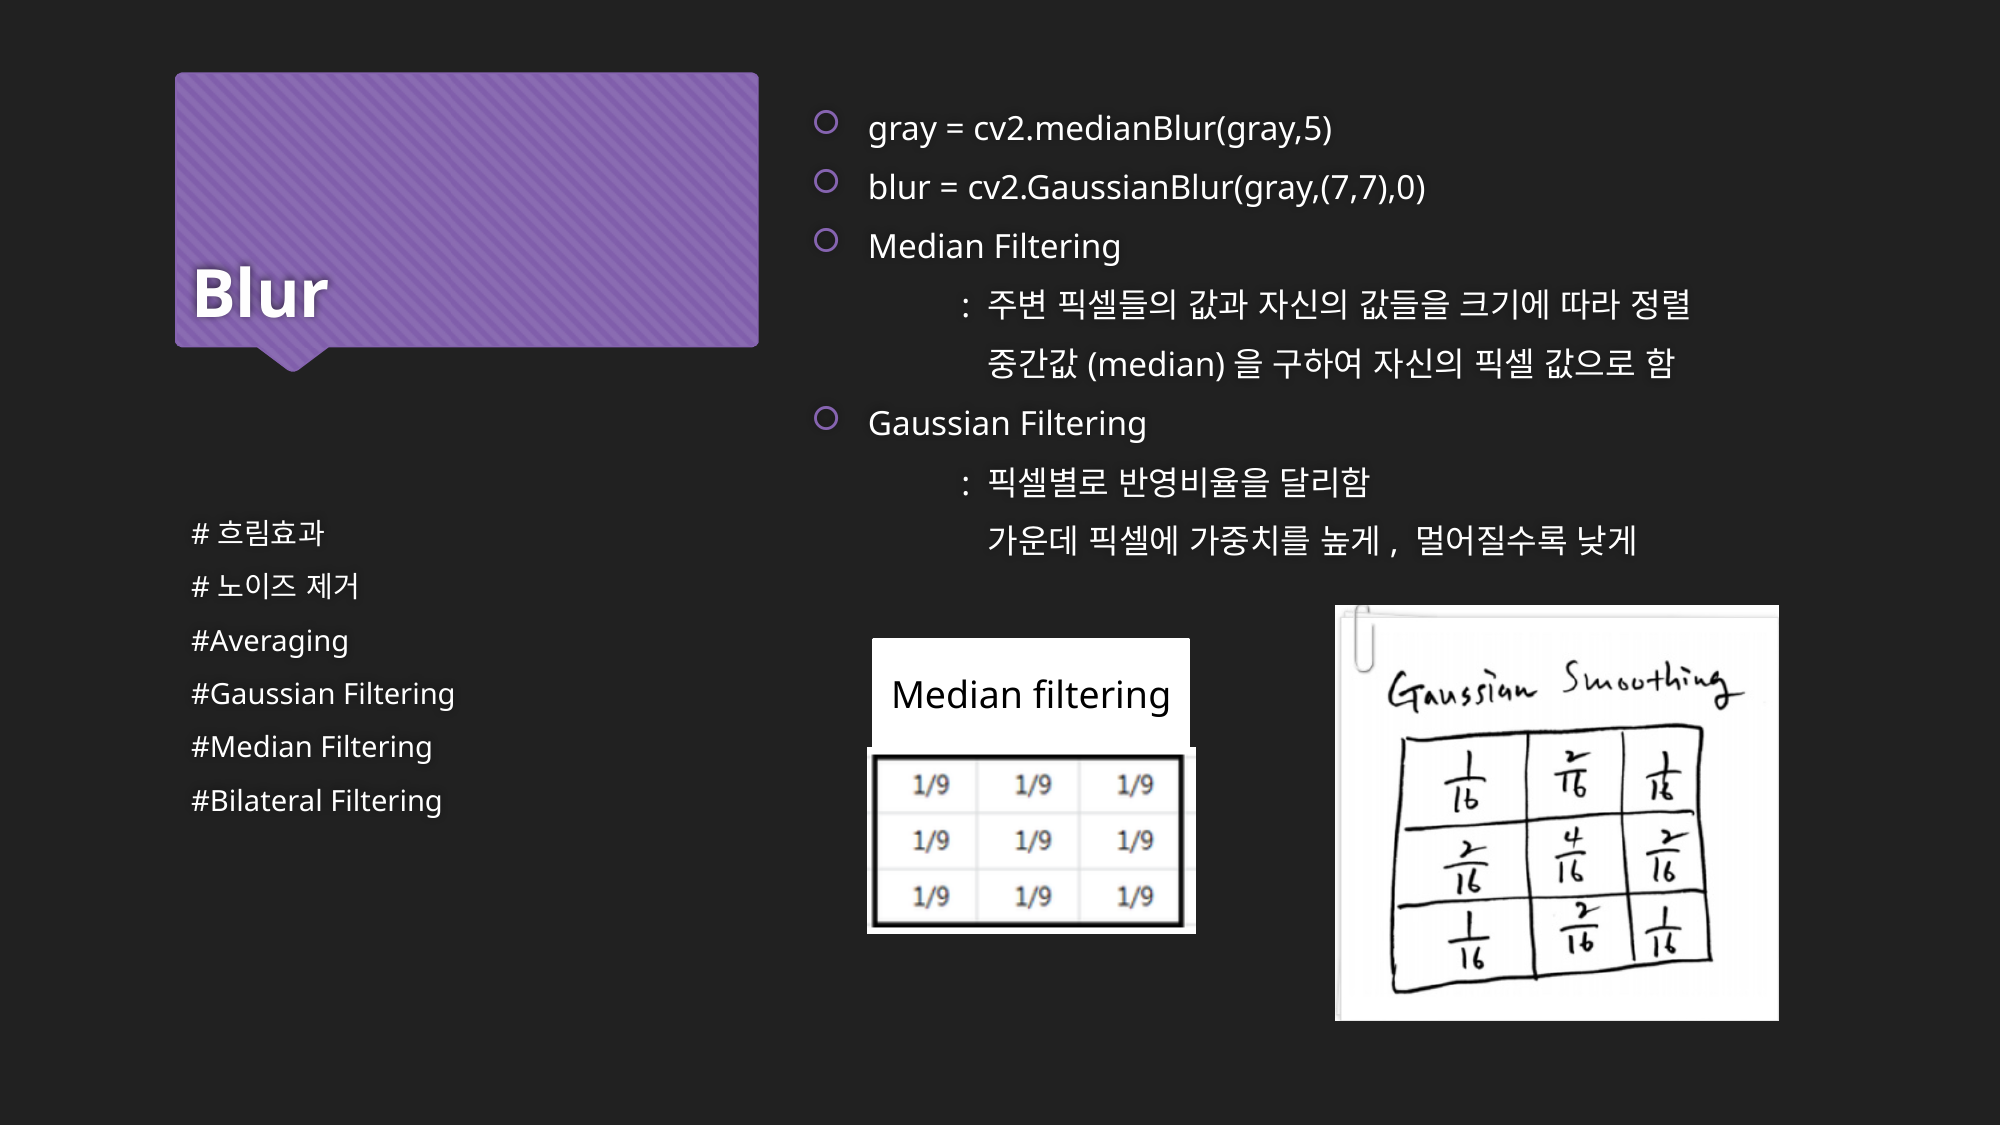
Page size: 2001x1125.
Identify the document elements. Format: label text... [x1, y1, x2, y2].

title Blur [176, 73, 758, 339]
picture [1335, 605, 1780, 1021]
text_box Median filtering [872, 638, 1190, 747]
picture [866, 747, 1196, 934]
list #흐림효과 #노이즈 제거 #Averaging #Gaussian Filtering #Median Filtering #Bilateral Filtering [176, 370, 758, 962]
list gray = cv2.medianBlur(gray,5) blur = cv2.GaussianBlur(gray,(7,7),0) Median Filtering : 주변 픽셀들의 값과 자신의 값들을 크기에 따라 정렬 중간값(median)을 구하여 자신의 픽셀 값으로 함 Gaussian Filtering : 픽셀별로 반영비율을 달리함 가운데 픽셀에 가중치를 높게, 멀어질수록 낮게 [796, 73, 1823, 725]
